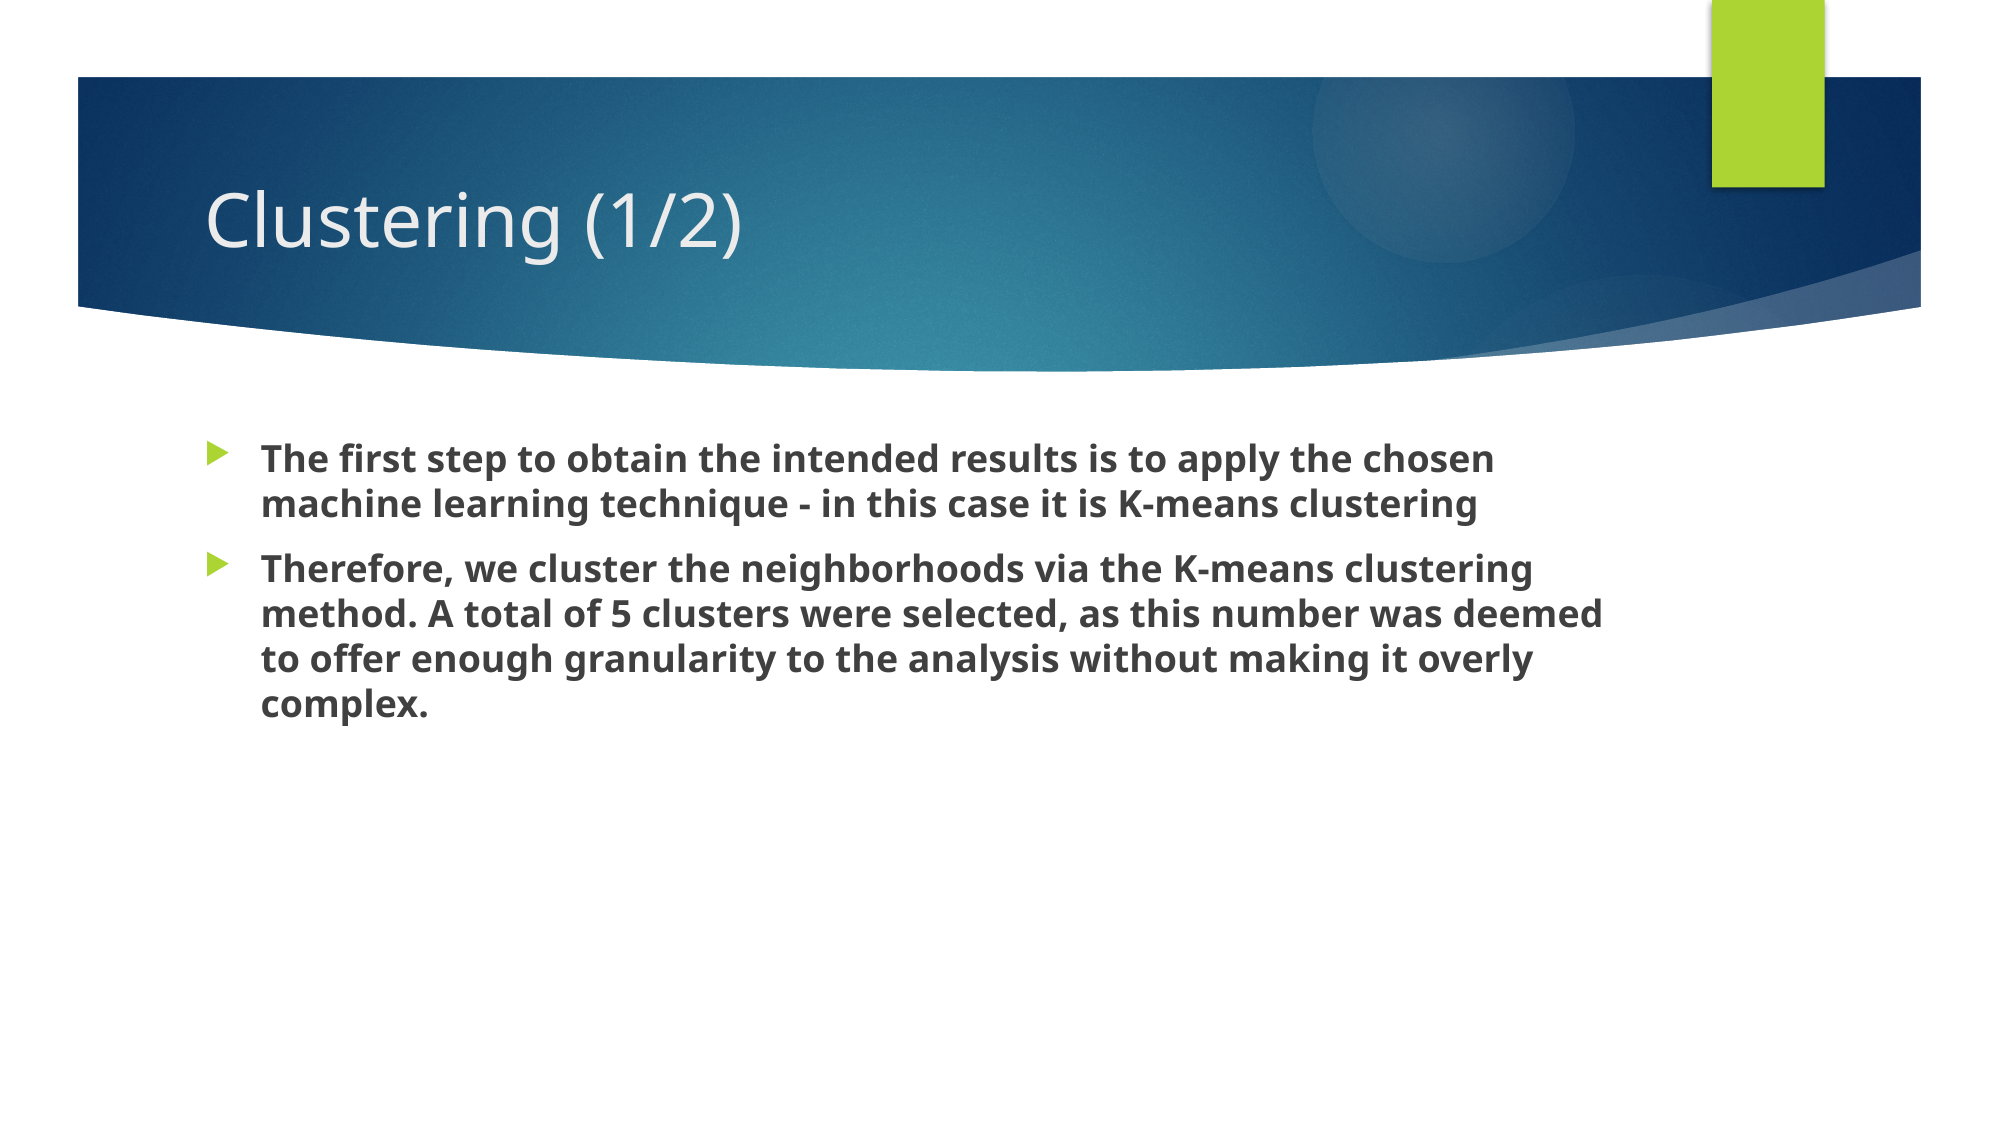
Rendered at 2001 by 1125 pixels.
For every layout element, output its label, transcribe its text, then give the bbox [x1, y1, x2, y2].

title Clustering (1/2) [189, 159, 1627, 276]
list The first step to obtain the intended results is to apply the chosen machine learning technique - in this case it is K-means clustering Therefore, we cluster the neighborhoods via the K-means clustering method. A total of 5 clusters were selected, as this number was deemed to offer enough granularity to the analysis without making it overly complex. [189, 427, 1627, 988]
